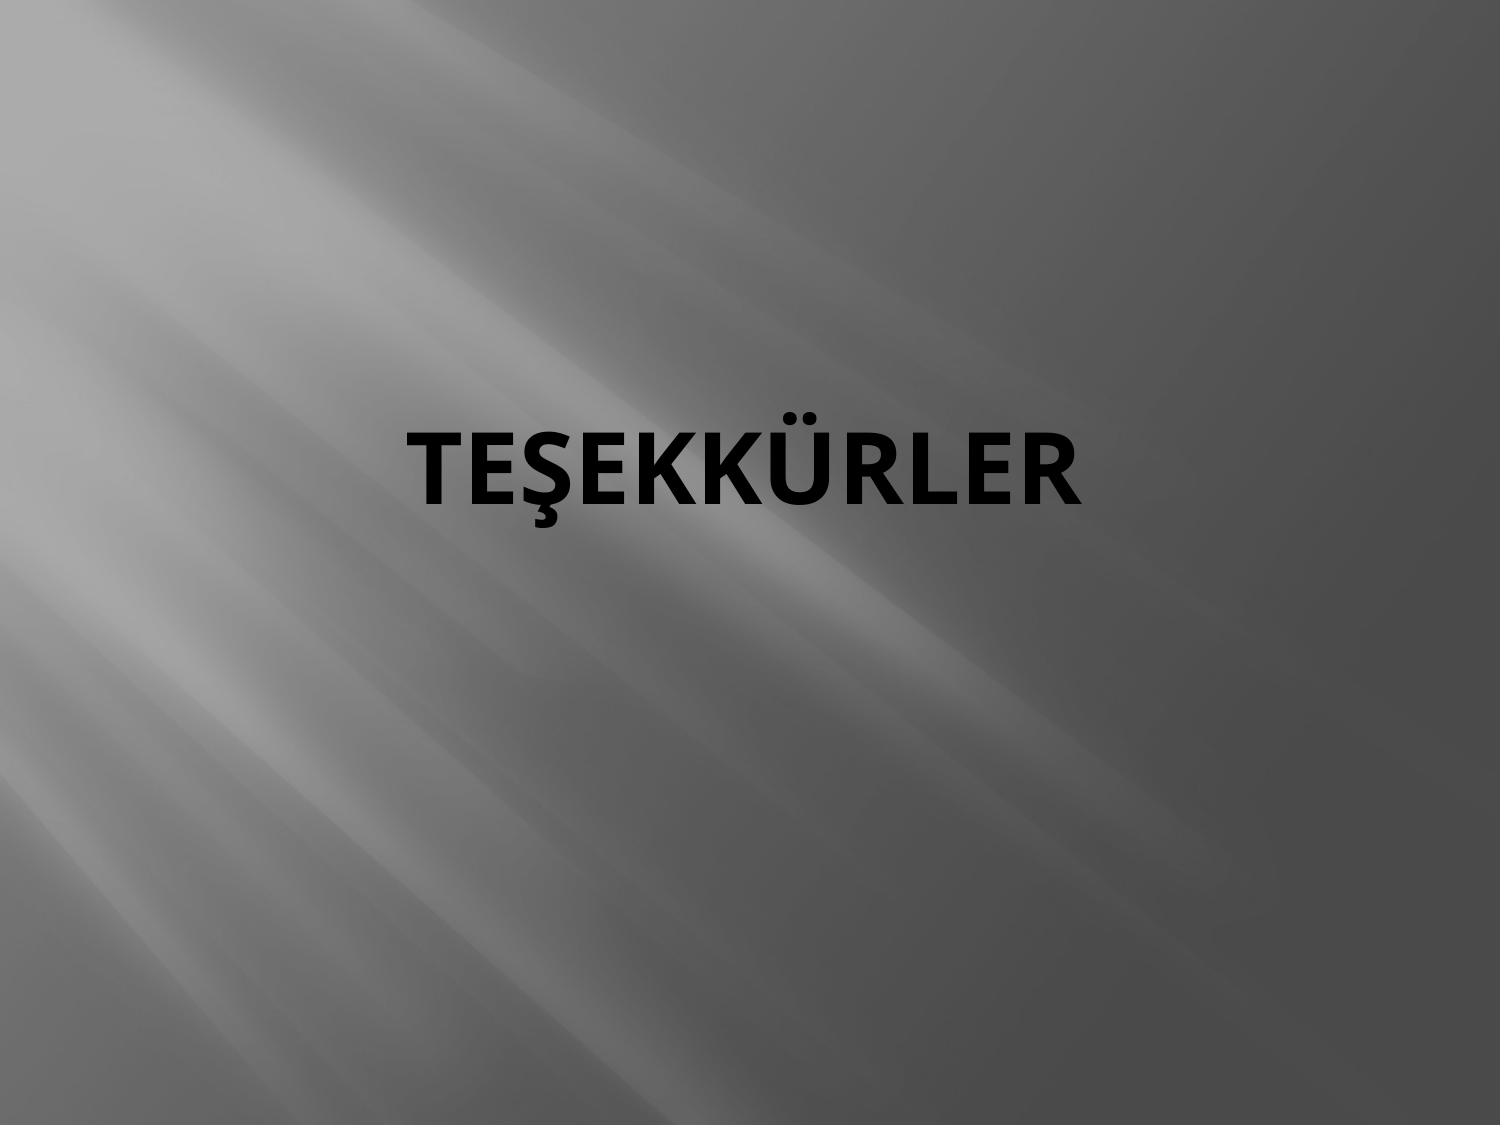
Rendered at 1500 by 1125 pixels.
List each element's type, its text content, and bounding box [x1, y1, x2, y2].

title TEŞEKKÜRLER [69, 224, 1420, 525]
